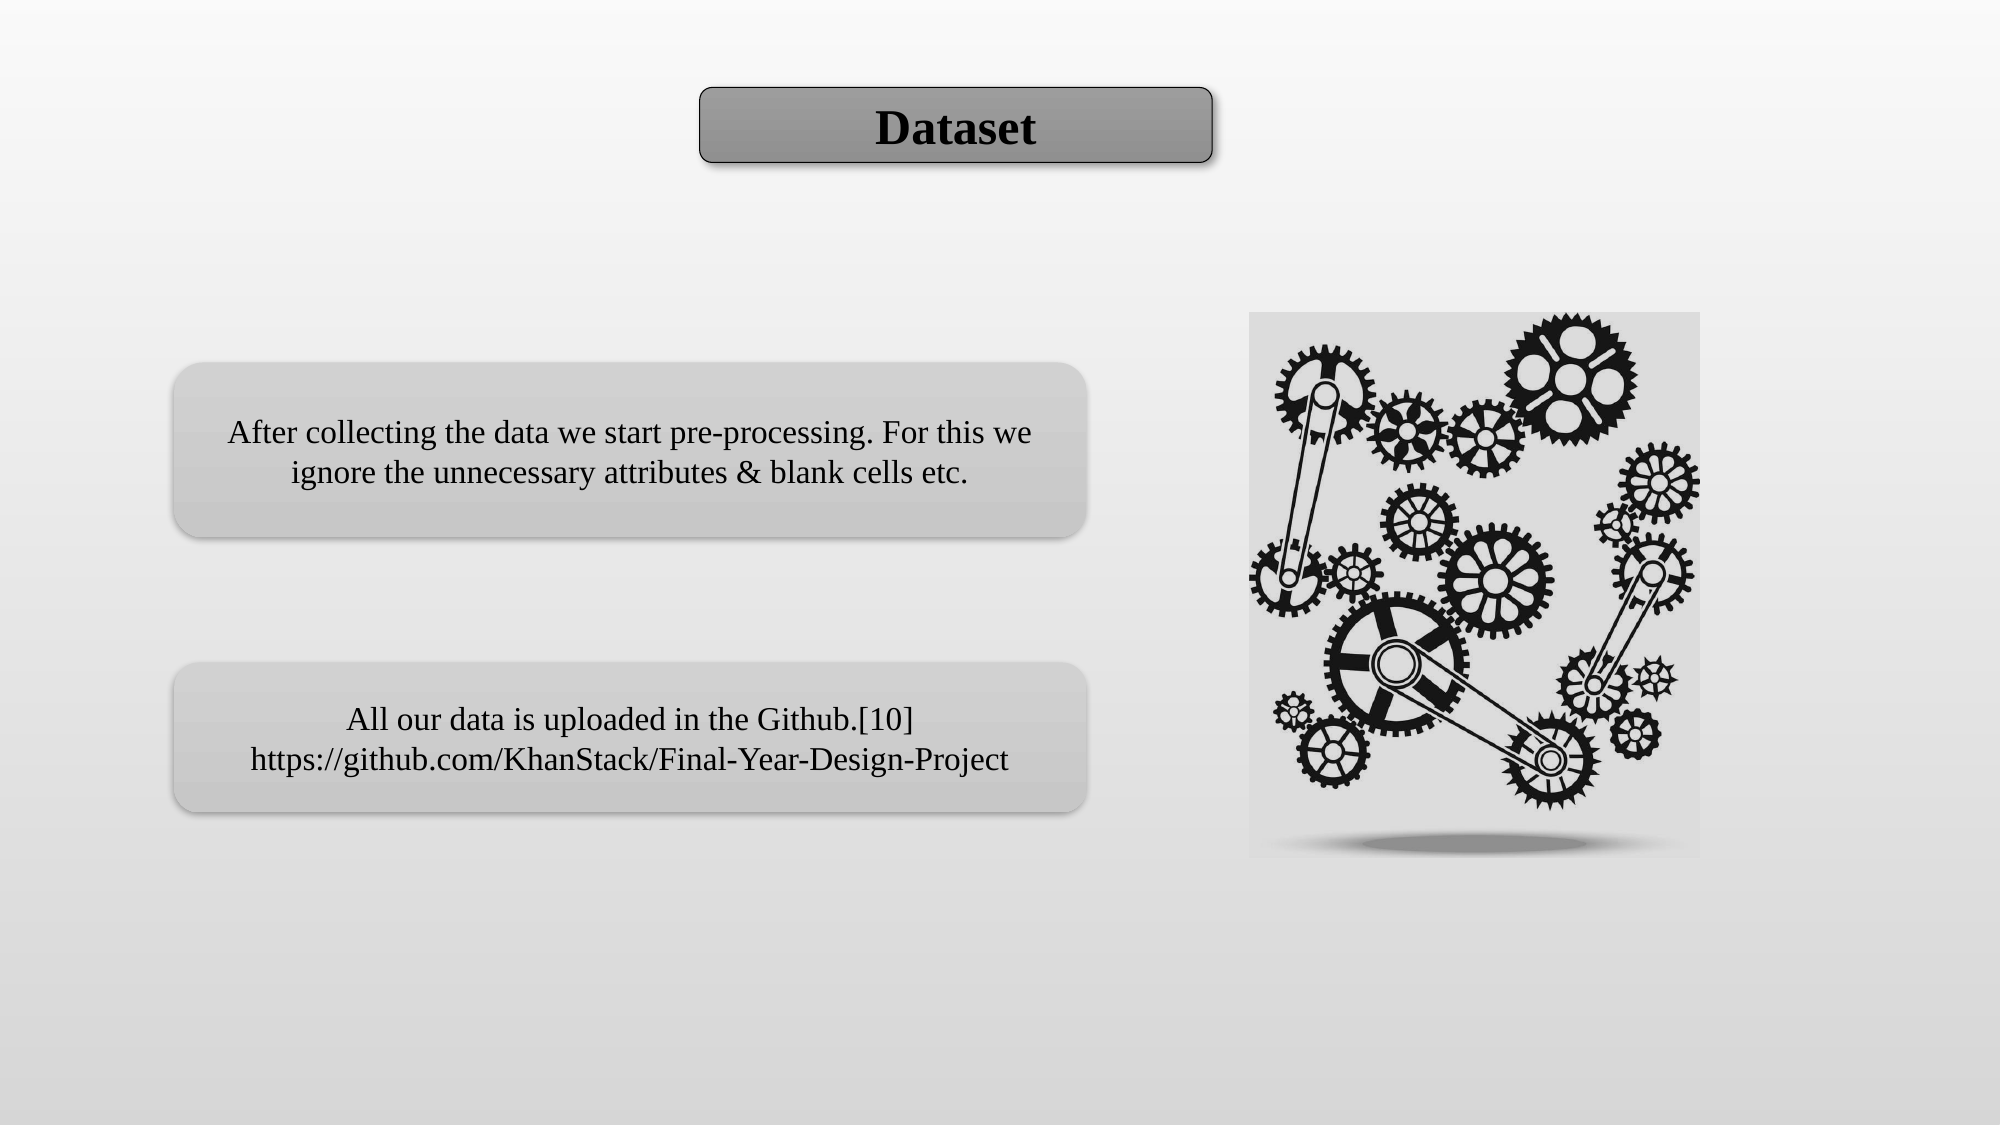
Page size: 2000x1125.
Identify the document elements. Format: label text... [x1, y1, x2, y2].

picture [1249, 312, 1700, 858]
text_box After collecting the data we start pre-processing. For this we ignore the unnecessary attributes & blank cells etc. [173, 361, 1088, 538]
text_box Dataset [699, 86, 1213, 163]
text_box All our data is uploaded in the Github.[10] https://github.com/KhanStack/Final-Year-Design-Project [173, 661, 1088, 813]
